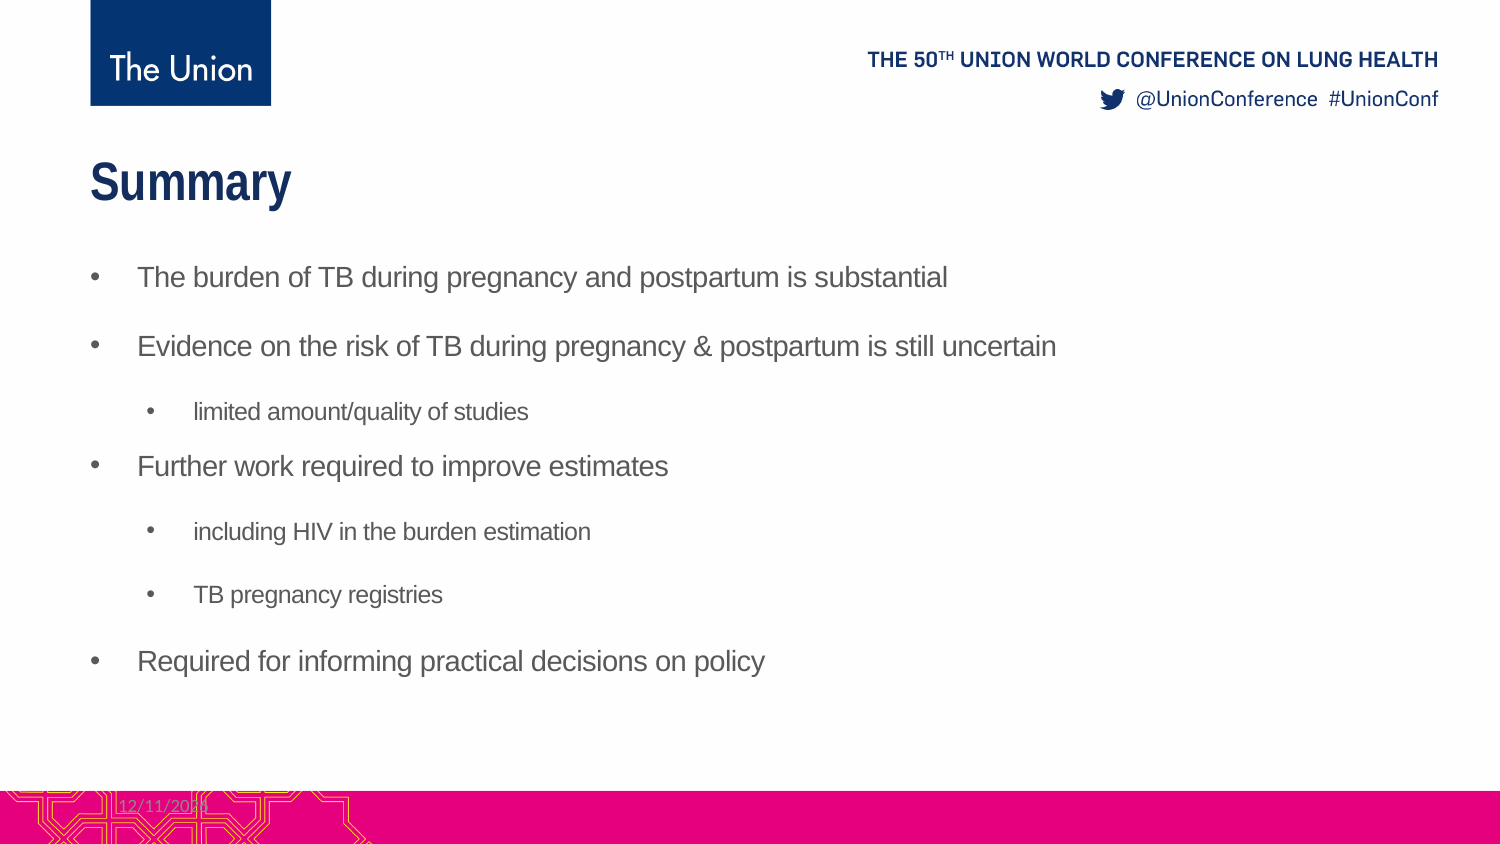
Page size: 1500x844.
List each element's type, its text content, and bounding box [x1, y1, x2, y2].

picture [0, 0, 1500, 844]
text_box Summary [90, 145, 1227, 226]
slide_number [103, 782, 441, 827]
text_box The burden of TB during pregnancy and postpartum is substantial Evidence on the risk of TB during pregnancy & postpartum is still uncertain limited amount/quality of studies Further work required to improve estimates including HIV in the burden estimation TB pregnancy registries Required for informing practical decisions on policy [90, 253, 1176, 678]
